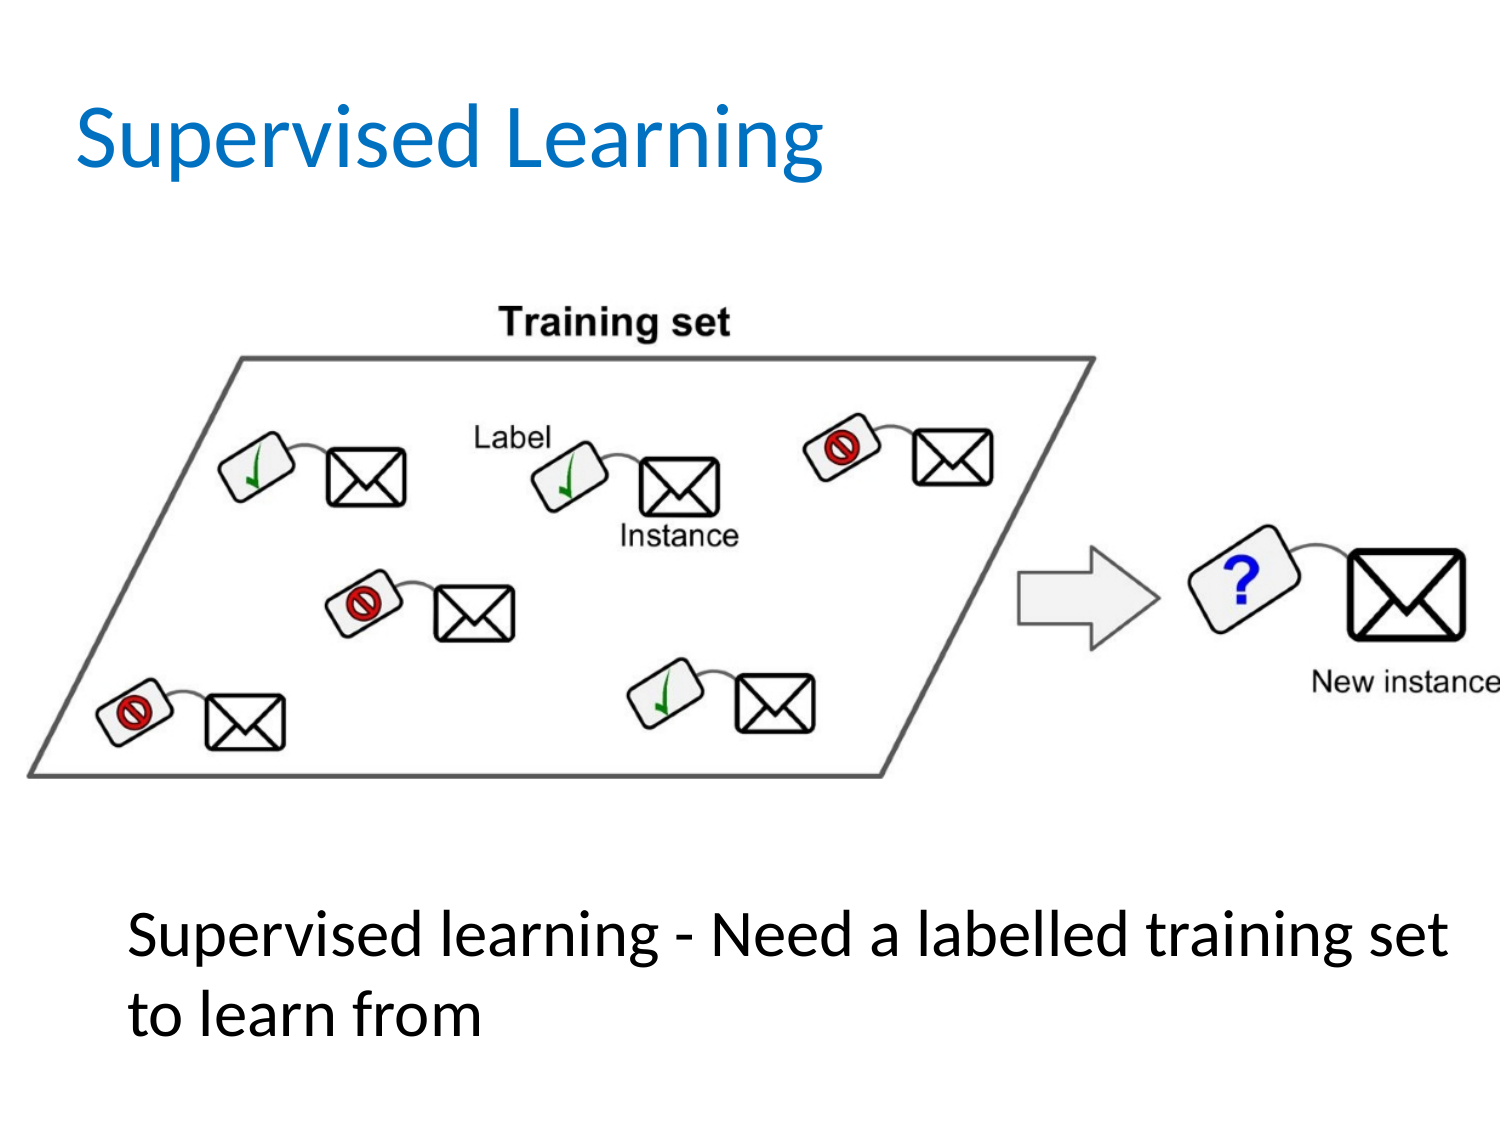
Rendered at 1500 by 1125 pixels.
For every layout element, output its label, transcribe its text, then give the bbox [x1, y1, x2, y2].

text_box Supervised learning - Need a labelled training set to learn from [50, 887, 1500, 1050]
picture [0, 289, 1500, 788]
title Supervised Learning [75, 75, 1500, 187]
